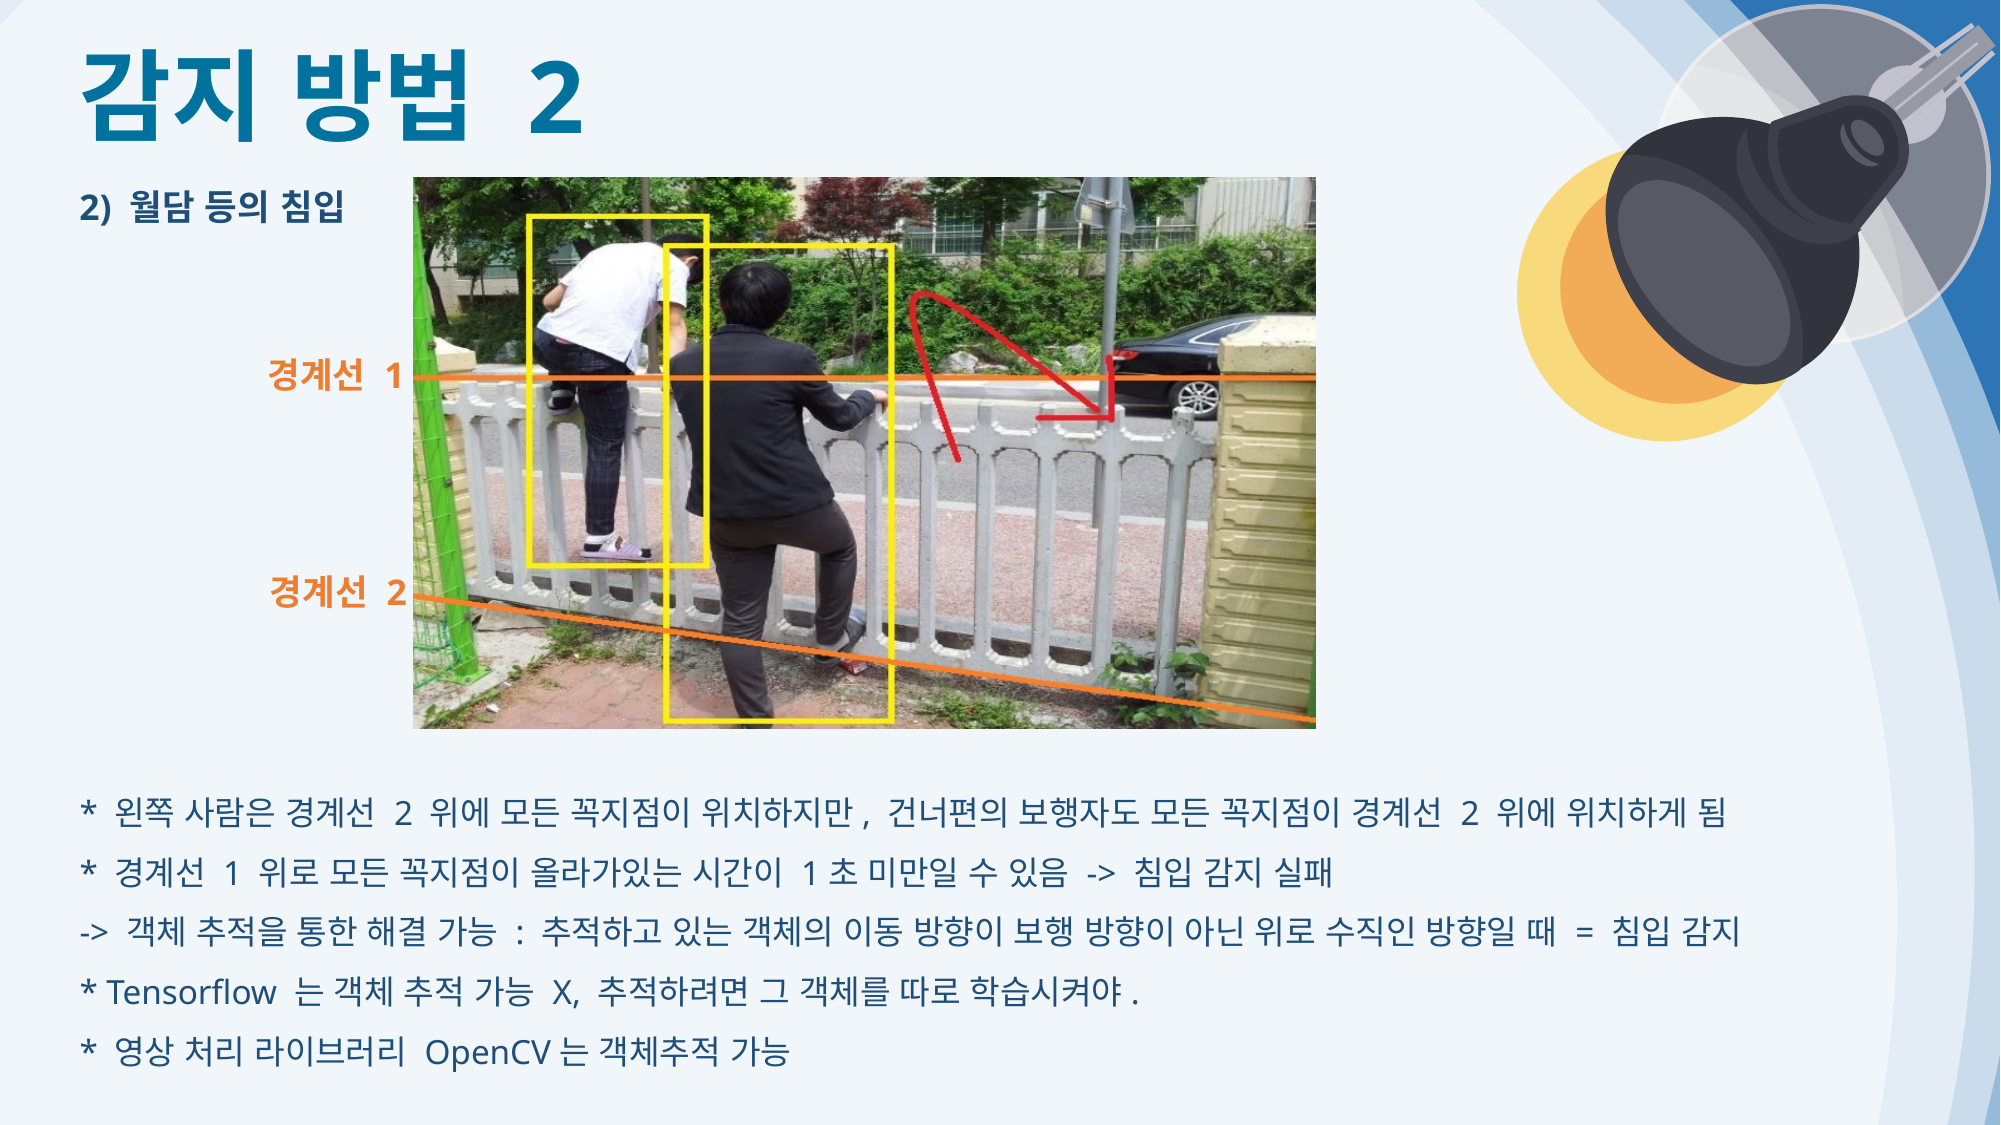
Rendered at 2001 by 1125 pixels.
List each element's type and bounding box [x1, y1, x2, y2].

text_box [0, 0, 2000, 1125]
text_box [1517, 92, 1908, 442]
picture [412, 177, 1316, 729]
